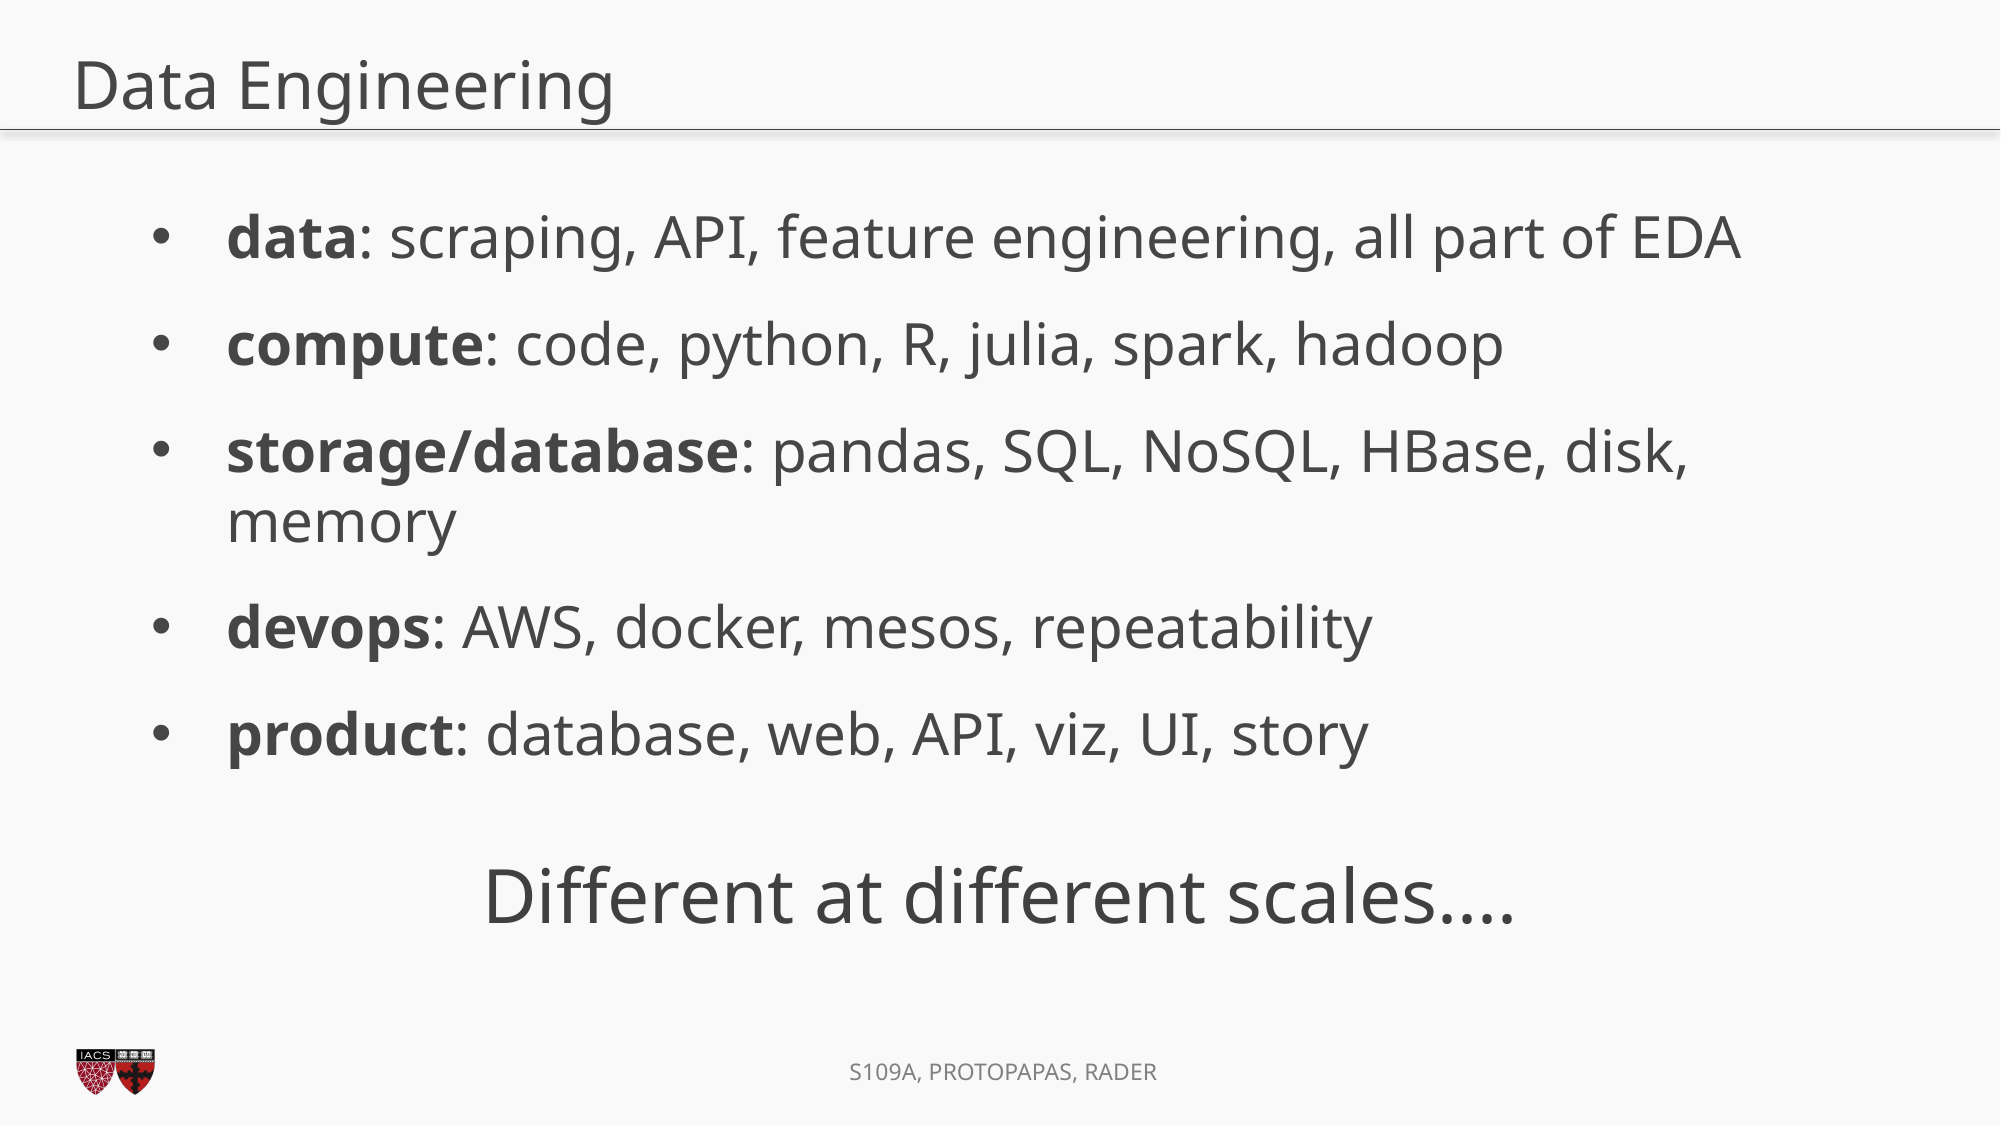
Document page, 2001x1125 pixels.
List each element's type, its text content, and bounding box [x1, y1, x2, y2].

picture [75, 1049, 155, 1095]
list data: scraping, API, feature engineering, all part of EDA compute: code, python, R, julia, spark, hadoop storage/database: pandas, SQL, NoSQL, HBase, disk, memory devops: AWS, docker, mesos, repeatability product: database, web, API, viz, UI, story [136, 193, 1831, 540]
text_box Different at different scales.... [467, 841, 1533, 946]
title Data Engineering [57, 35, 1943, 162]
